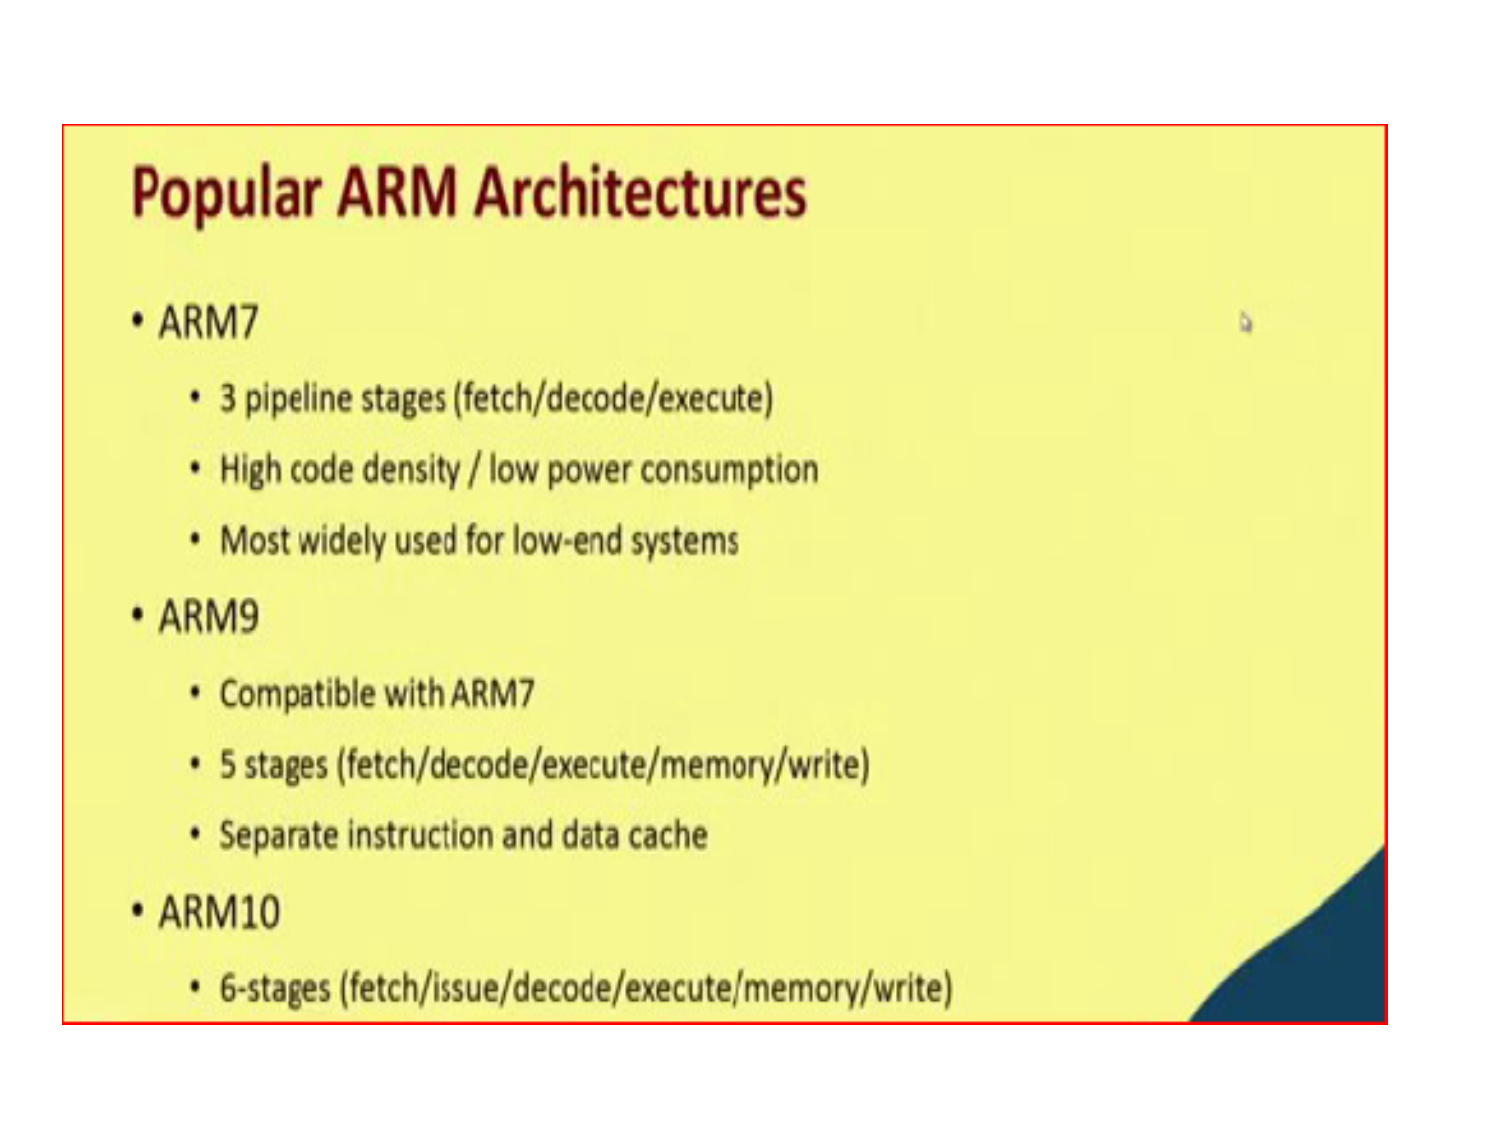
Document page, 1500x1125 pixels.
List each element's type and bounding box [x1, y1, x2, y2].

list [62, 124, 1388, 1026]
